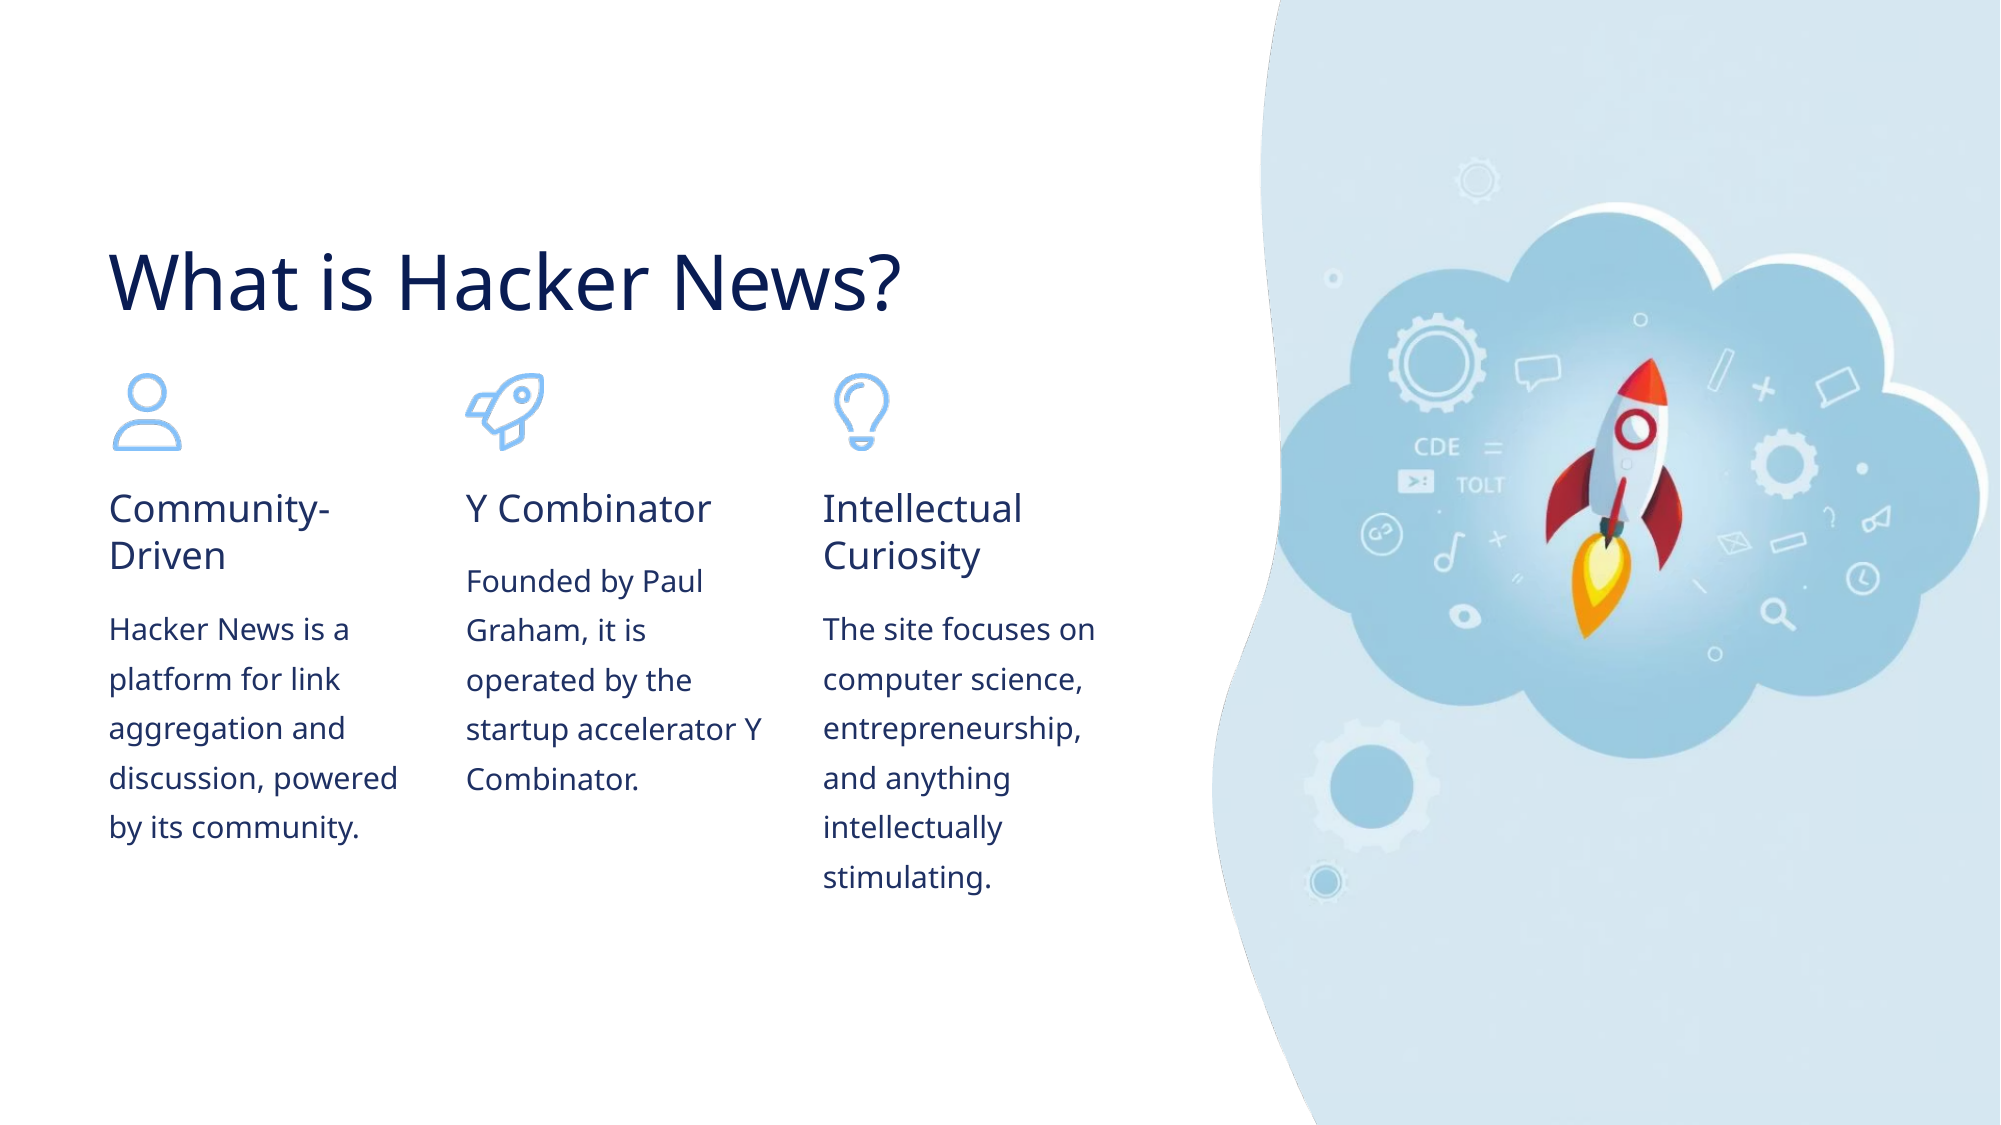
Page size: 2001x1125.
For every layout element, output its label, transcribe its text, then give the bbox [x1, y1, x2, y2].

picture [822, 373, 901, 451]
text_box What is Hacker News? [108, 229, 911, 327]
text_box Community-Driven [108, 481, 427, 579]
picture [108, 373, 186, 451]
picture [465, 373, 544, 451]
picture [1212, 0, 2000, 1125]
text_box Hacker News is a platform for link aggregation and discussion, powered by its community. [108, 597, 427, 846]
text_box Y Combinator [465, 481, 785, 531]
text_box Intellectual Curiosity [822, 481, 1142, 579]
text_box The site focuses on computer science, entrepreneurship, and anything intellectually stimulating. [822, 597, 1142, 895]
text_box Founded by Paul Graham, it is operated by the startup accelerator Y Combinator. [465, 548, 785, 797]
